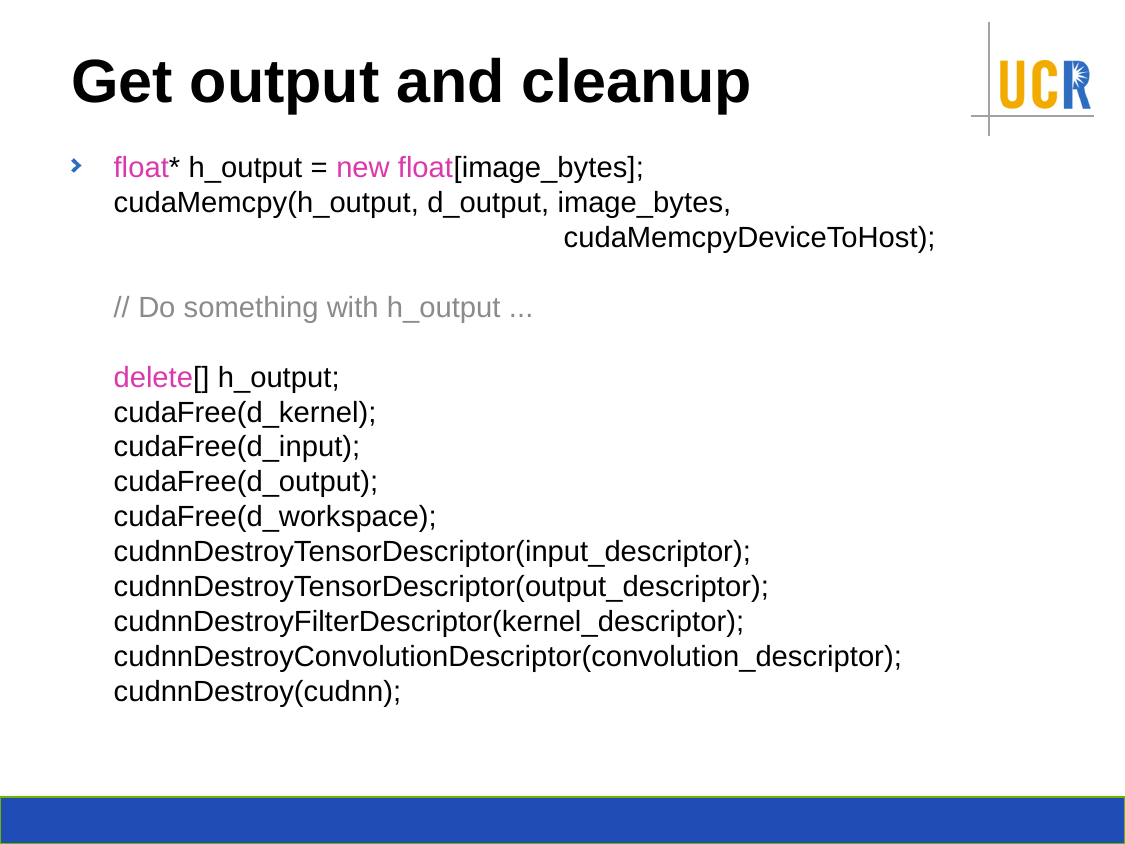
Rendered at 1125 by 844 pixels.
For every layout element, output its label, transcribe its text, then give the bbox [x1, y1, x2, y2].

list float* h_output = new float[image_bytes]; cudaMemcpy(h_output, d_output, image_bytes, cudaMemcpyDeviceToHost); // Do something with h_output ... delete[] h_output; cudaFree(d_kernel); cudaFree(d_input); cudaFree(d_output); cudaFree(d_workspace); cudnnDestroyTensorDescriptor(input_descriptor); cudnnDestroyTensorDescriptor(output_descriptor); cudnnDestroyFilterDescriptor(kernel_descriptor); cudnnDestroyConvolutionDescriptor(convolution_descriptor); cudnnDestroy(cudnn); [56, 140, 1069, 769]
picture [71, 158, 83, 173]
title Get output and cleanup [56, 28, 976, 122]
picture [962, 0, 1125, 147]
